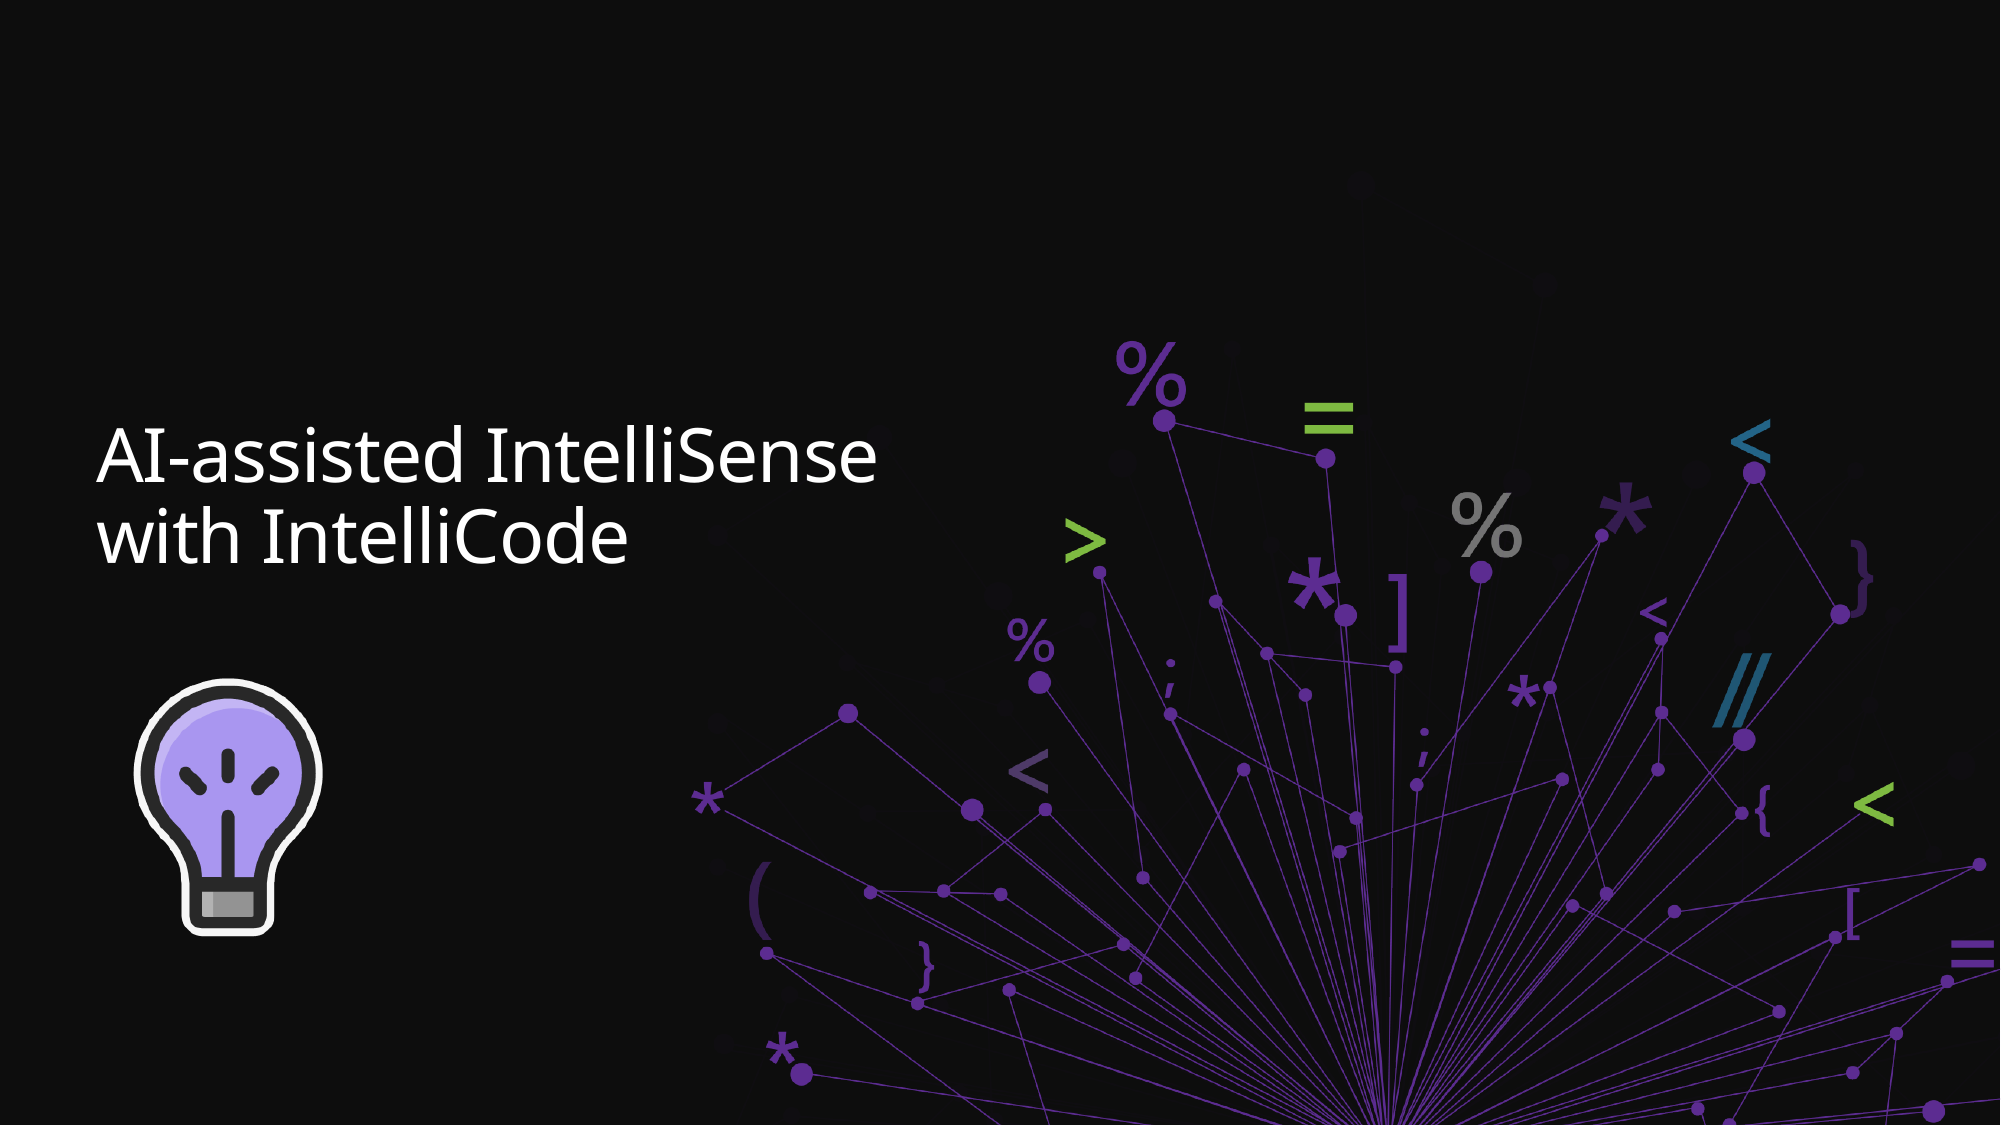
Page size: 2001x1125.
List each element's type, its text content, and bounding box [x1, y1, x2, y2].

picture [95, 675, 359, 939]
picture [691, 171, 2001, 1125]
title AI-assisted IntelliSense with IntelliCode [96, 416, 1596, 580]
